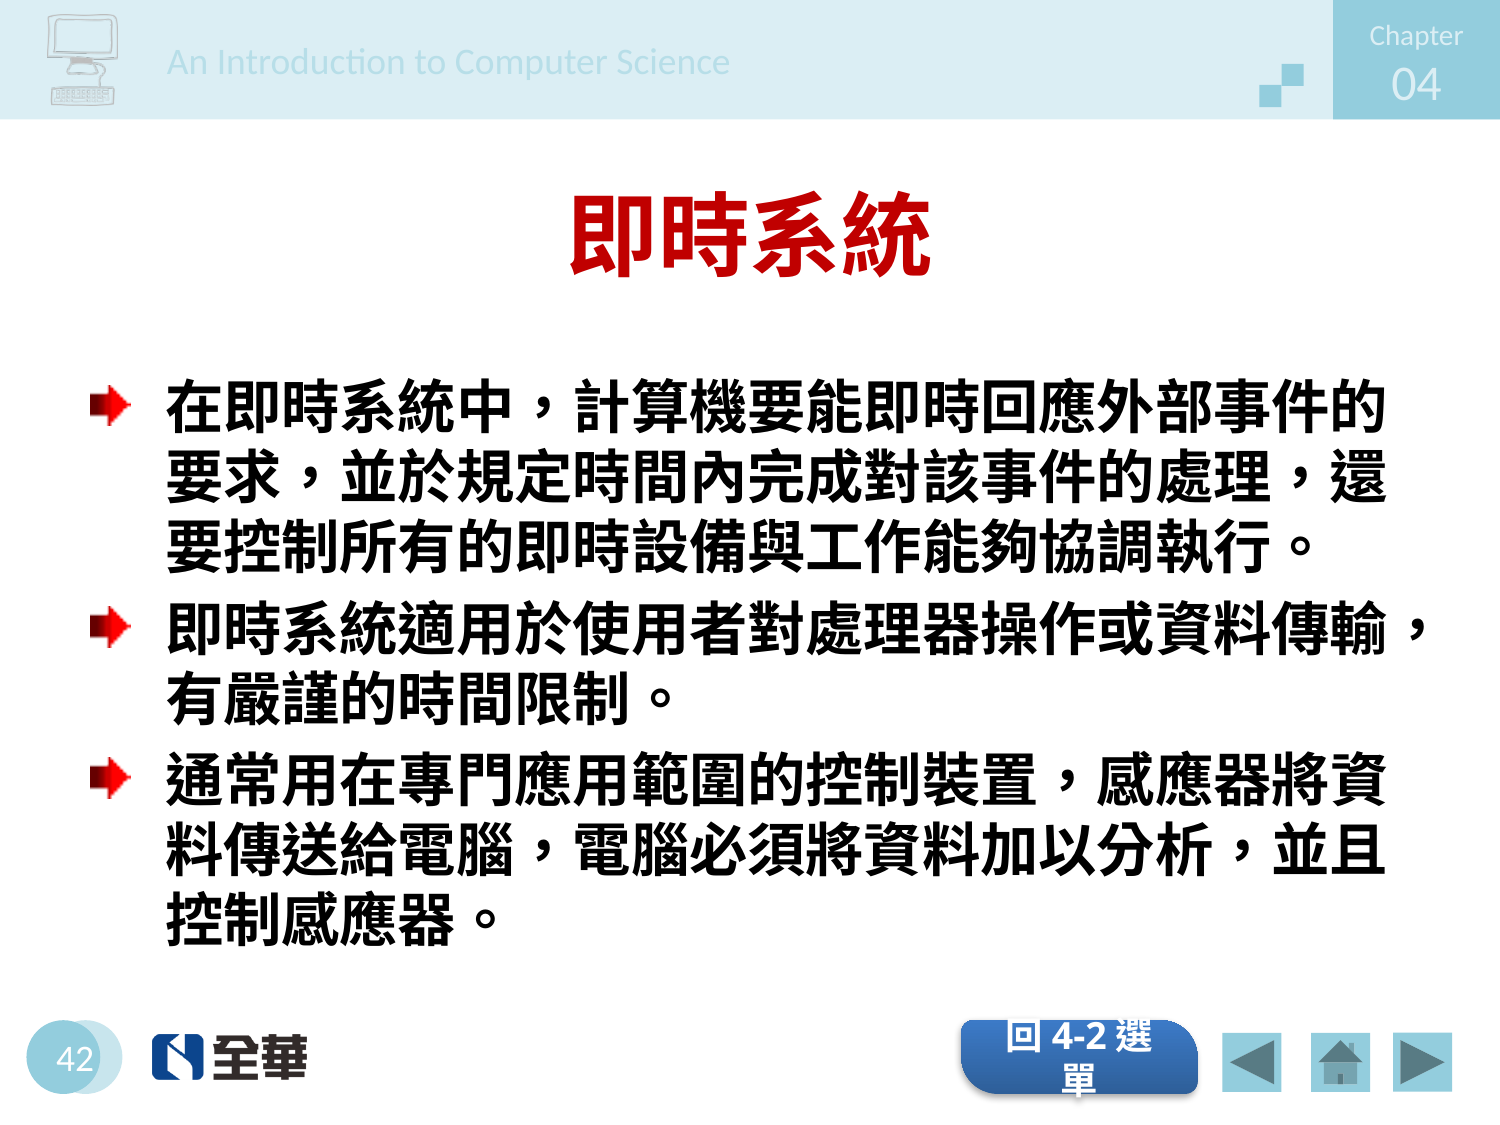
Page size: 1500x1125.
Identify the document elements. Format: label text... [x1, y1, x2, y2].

text_box 回4-2選單 [961, 1020, 1198, 1094]
picture [47, 14, 118, 106]
picture [90, 606, 131, 648]
picture [152, 1034, 307, 1080]
picture [90, 757, 131, 799]
picture [90, 385, 131, 426]
title 即時系統 [75, 138, 1425, 327]
list 在即時系統中，計算機要能即時回應外部事件的要求，並於規定時間內完成對該事件的處理，還要控制所有的即時設備與工作能夠協調執行。 即時系統適用於使用者對處理器操作或資料傳輸，有嚴謹的時間限制。 通常用在專門應用範圍的控制裝置，感應器將資料傳送給電腦，電腦必須將資料加以分析，並且控制感應器。 [75, 363, 1425, 1005]
